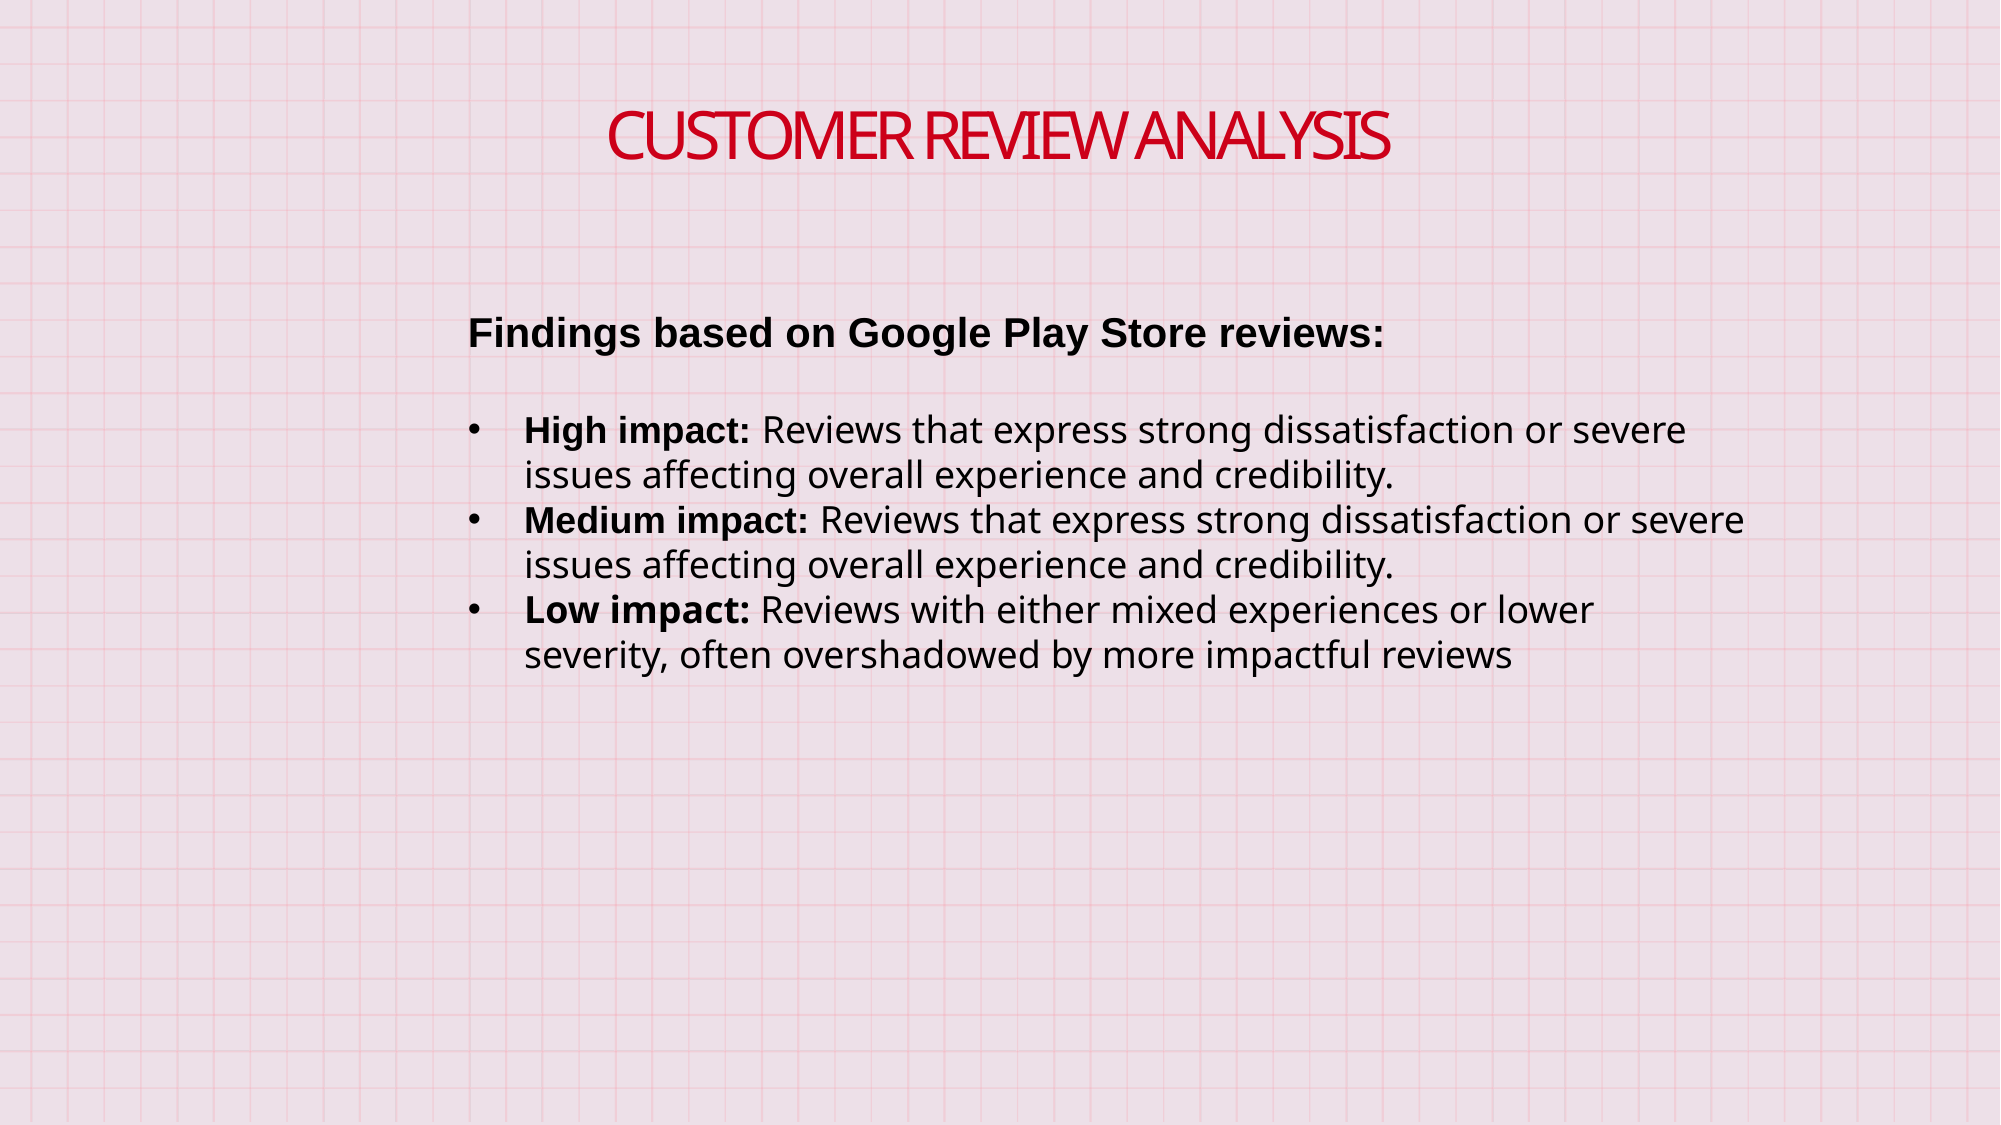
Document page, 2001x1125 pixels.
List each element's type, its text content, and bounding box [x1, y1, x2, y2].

text_box Findings based on Google Play Store reviews: High impact: Reviews that express strong dissatisfaction or severe issues affecting overall experience and credibility. Medium impact: Reviews that express strong dissatisfaction or severe issues affecting overall experience and credibility. Low impact: Reviews with either mixed experiences or lower severity, often overshadowed by more impactful reviews [453, 298, 1762, 774]
title Customer Review analysis [137, 60, 1863, 173]
picture [0, 0, 2000, 1122]
